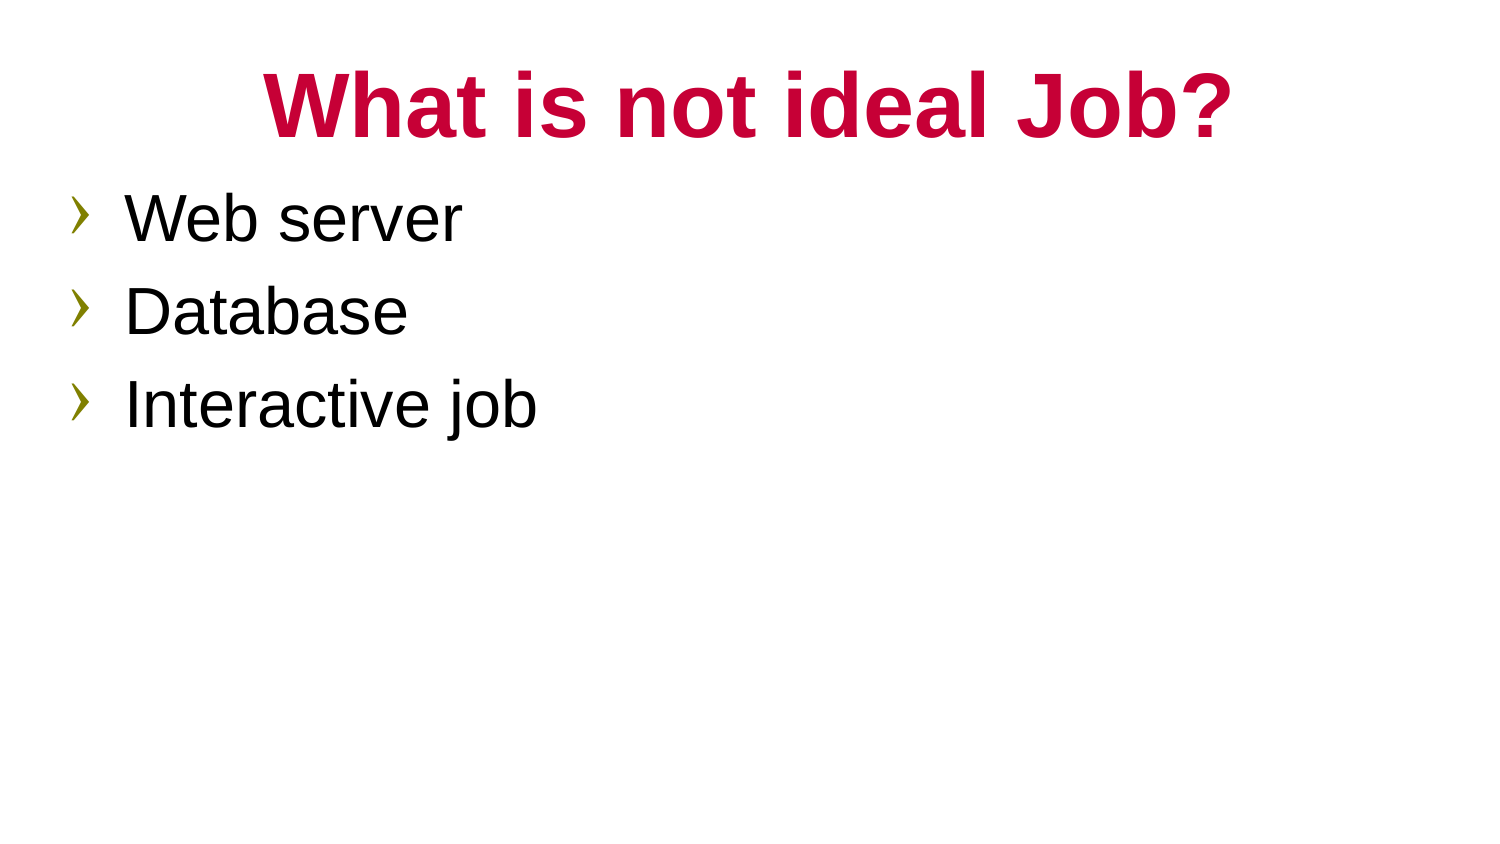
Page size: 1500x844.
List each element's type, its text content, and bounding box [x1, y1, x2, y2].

title What is not ideal Job? [0, 44, 1500, 157]
list Web server Database Interactive job [52, 166, 1431, 687]
